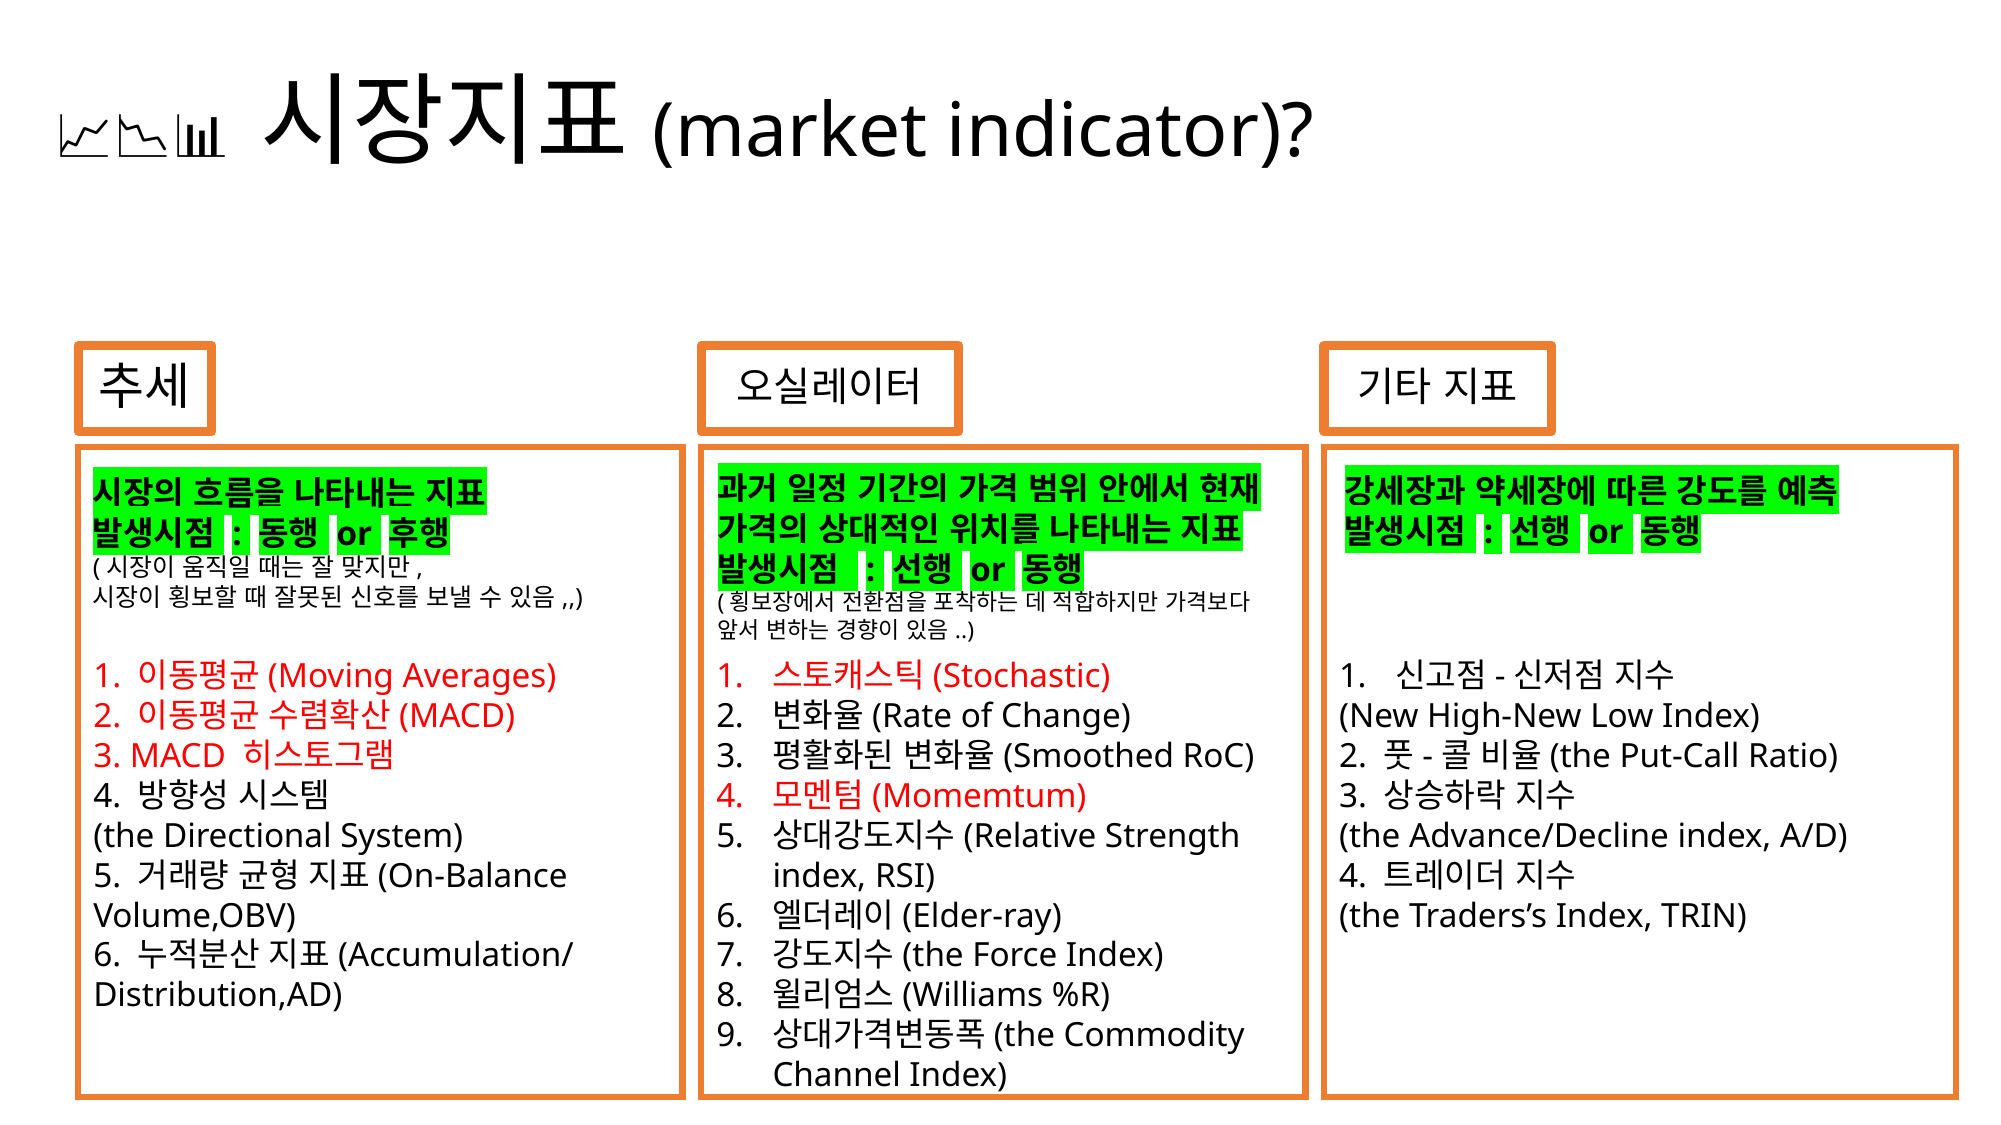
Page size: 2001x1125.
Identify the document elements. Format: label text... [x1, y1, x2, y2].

text_box 스토캐스틱(Stochastic) 변화율(Rate of Change) 평활화된 변화율(Smoothed RoC) 모멘텀(Momemtum) 상대강도지수(Relative Strength index, RSI) 엘더레이(Elder-ray) 강도지수(the Force Index) 윌리엄스(Williams %R) 상대가격변동폭(the Commodity Channel Index) [700, 446, 1307, 1098]
text_box 강세장과 약세장에 따른 강도를 예측 발생시점 : 선행 or 동행 [1329, 463, 1939, 558]
title 📈📉📊 시장지표(market indicator)? [39, 0, 1643, 186]
text_box 기타 지표 [1324, 345, 1552, 432]
text_box 오실레이터 [701, 345, 959, 432]
text_box 1. 이동평균(Moving Averages) 2. 이동평균 수렴확산(MACD) 3. MACD 히스토그램 4. 방향성 시스템 (the Directional System) 5. 거래량 균형 지표(On-Balance Volume,OBV) 6. 누적분산 지표(Accumulation/Distribution,AD) [77, 446, 684, 1098]
text_box 신고점-신저점 지수 (New High-New Low Index) 2. 풋-콜 비율(the Put-Call Ratio) 3. 상승하락 지수 (the Advance/Decline index, A/D) 4. 트레이더 지수 (the Traders’s Index, TRIN) [1323, 446, 1957, 1098]
text_box 시장의 흐름을 나타내는 지표 발생시점 : 동행 or 후행 (시장이 움직일 때는 잘 맞지만, 시장이 횡보할 때 잘못된 신호를 보낼 수 있음,,) [78, 464, 655, 620]
subtitle 추세 [78, 345, 212, 432]
text_box 과거 일정 기간의 가격 범위 안에서 현재 가격의 상대적인 위치를 나타내는 지표 발생시점 : 선행 or 동행 (횡보장에서 전환점을 포착하는 데 적합하지만 가격보다 앞서 변하는 경향이 있음..) [702, 460, 1312, 651]
